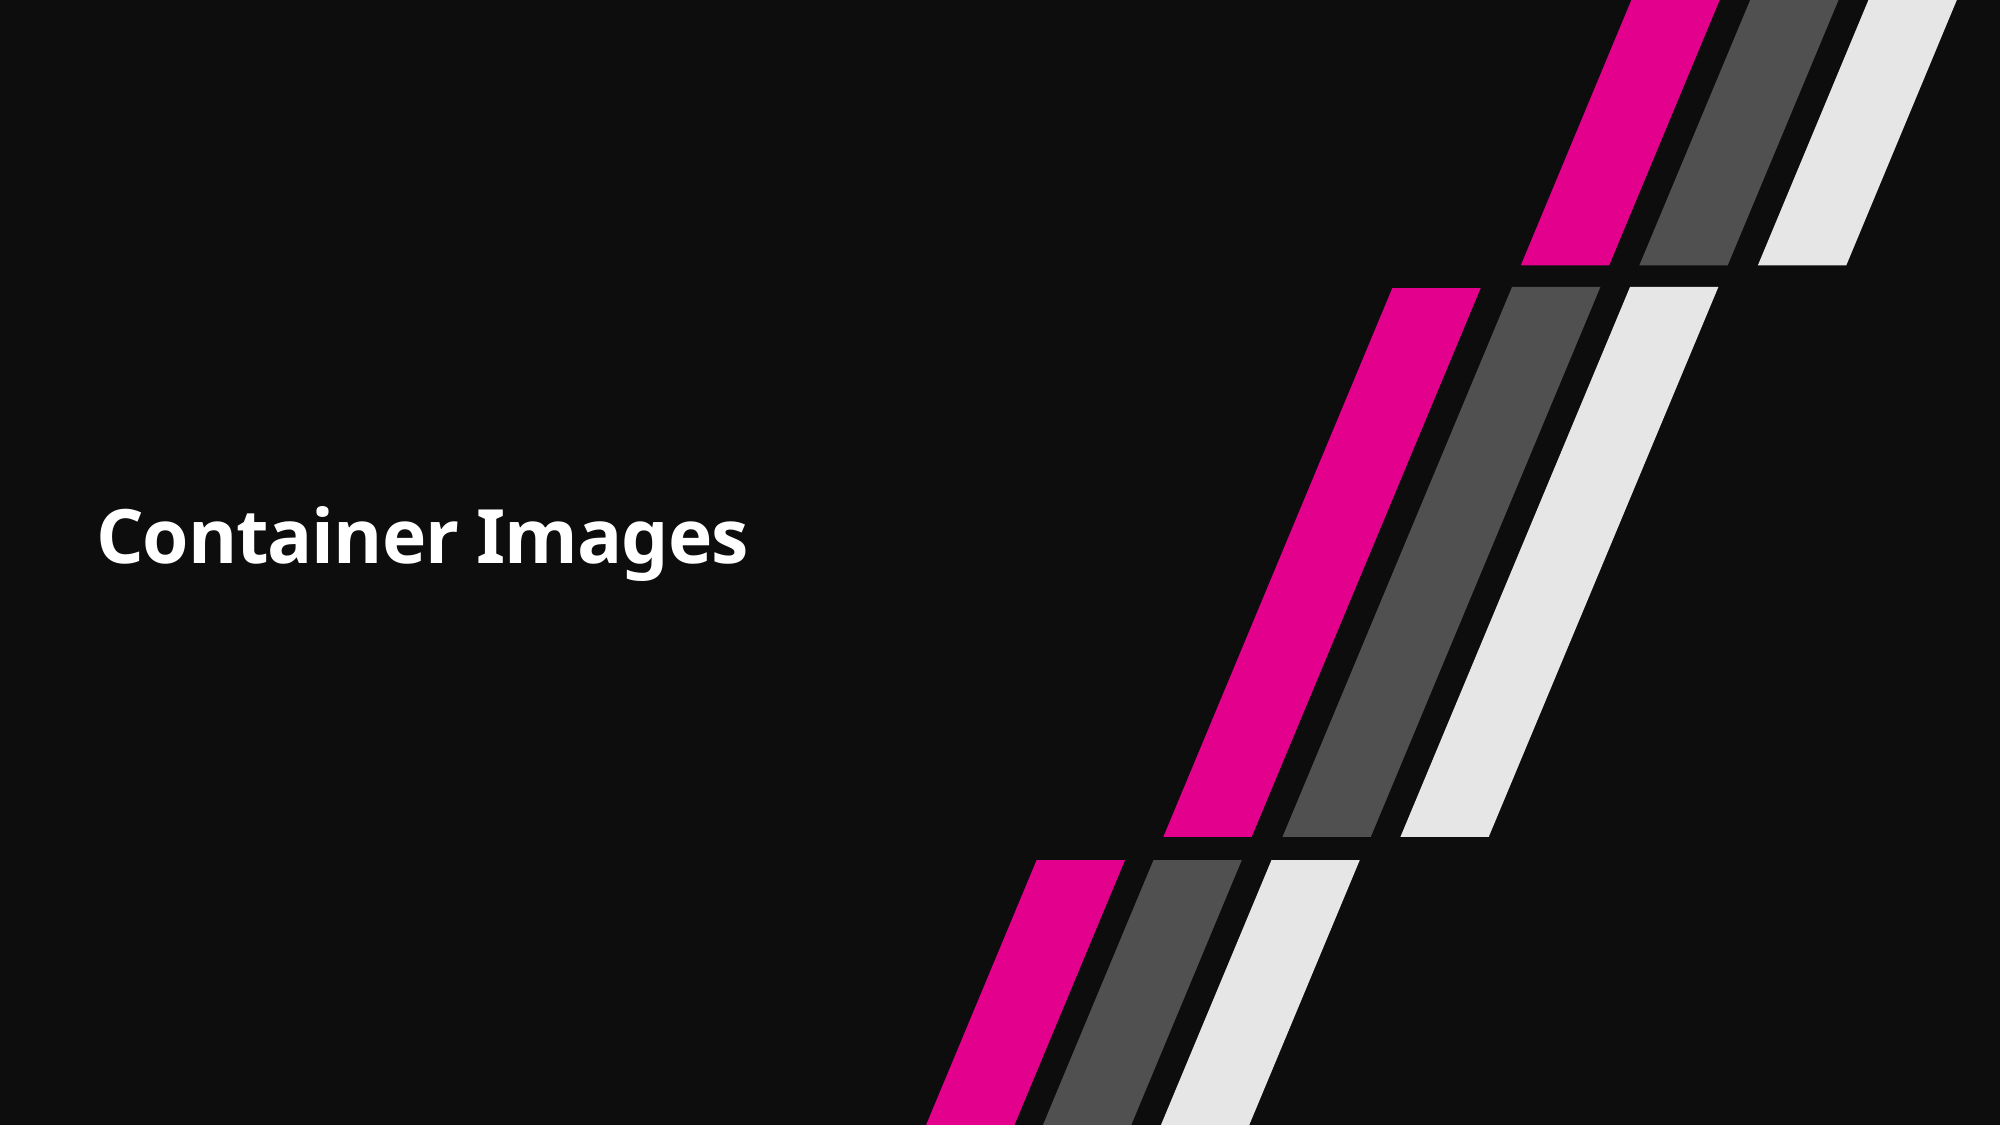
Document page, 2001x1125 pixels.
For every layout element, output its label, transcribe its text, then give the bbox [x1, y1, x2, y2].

title Container Images [96, 497, 1596, 580]
